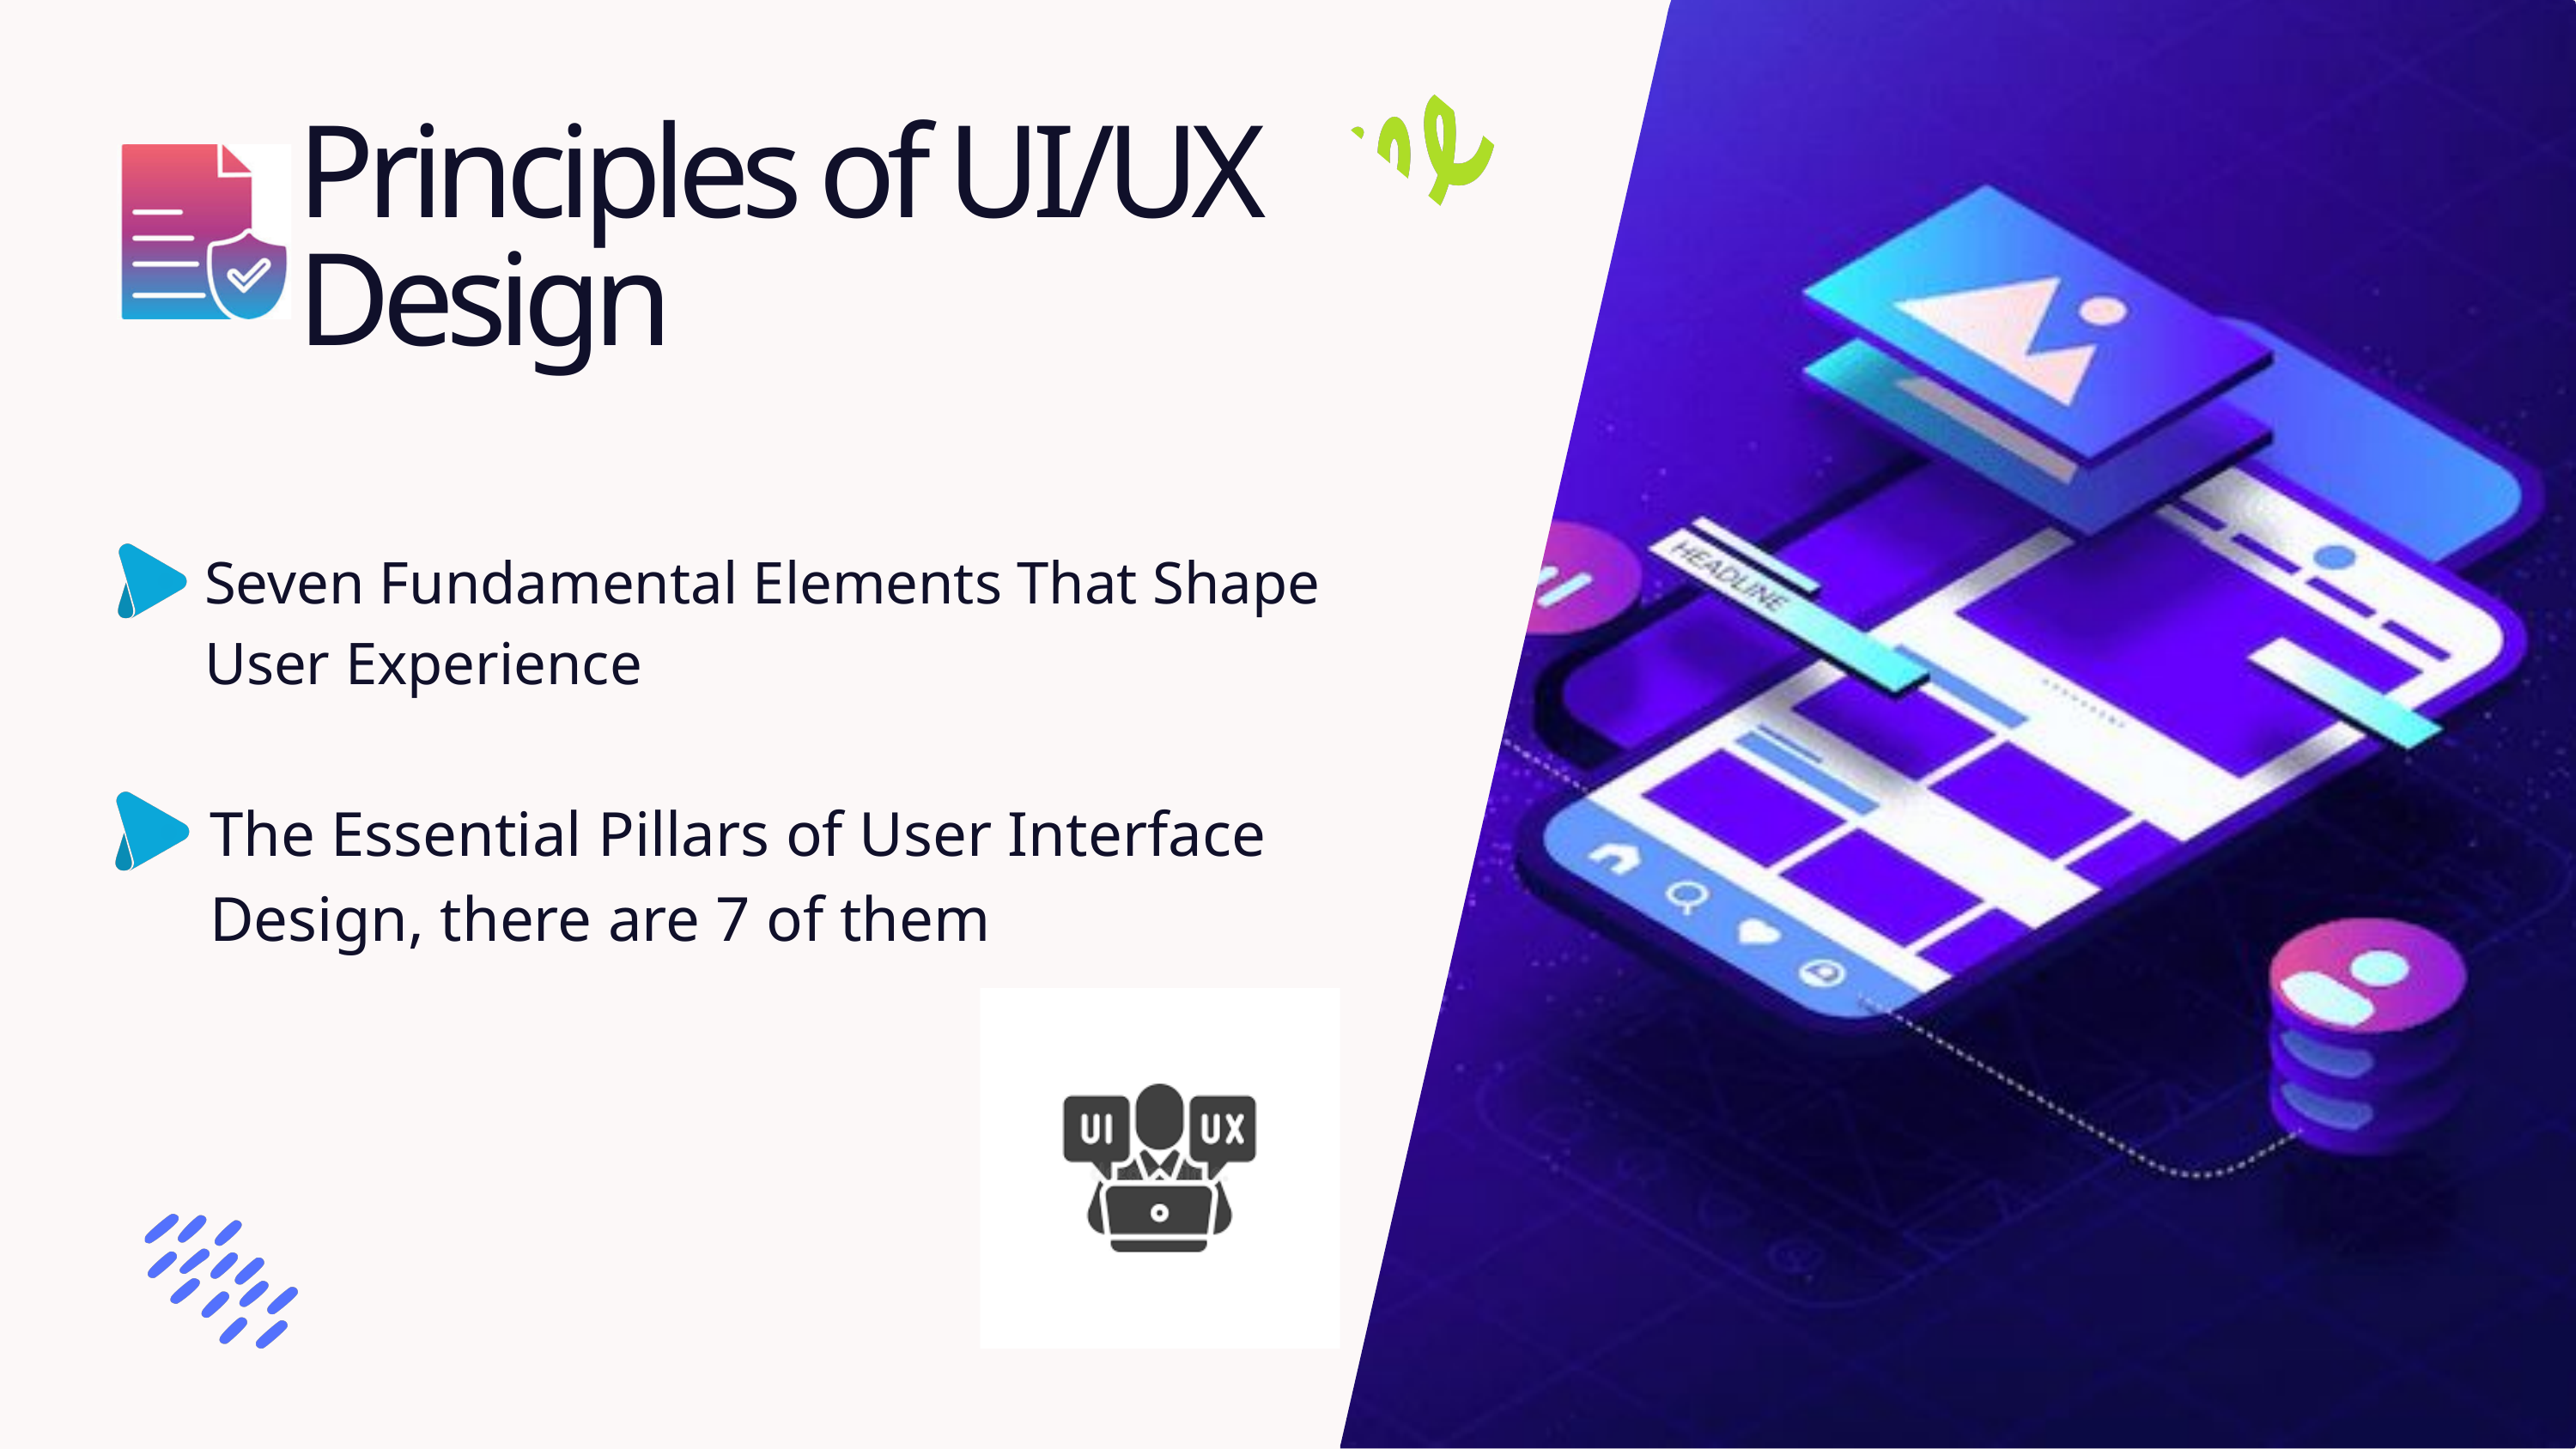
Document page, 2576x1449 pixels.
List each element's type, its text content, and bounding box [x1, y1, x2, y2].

text_box [114, 791, 191, 871]
text_box [117, 144, 292, 319]
text_box The Essential Pillars of User Interface Design, there are 7 of them [106, 783, 1319, 954]
text_box [980, 988, 1335, 1349]
text_box Principles of UI/UX Design [297, 115, 1335, 500]
text_box Seven Fundamental Elements That Shape User Experience [106, 534, 1335, 696]
text_box [144, 1214, 298, 1349]
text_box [1340, 0, 2576, 1449]
text_box [117, 543, 188, 619]
